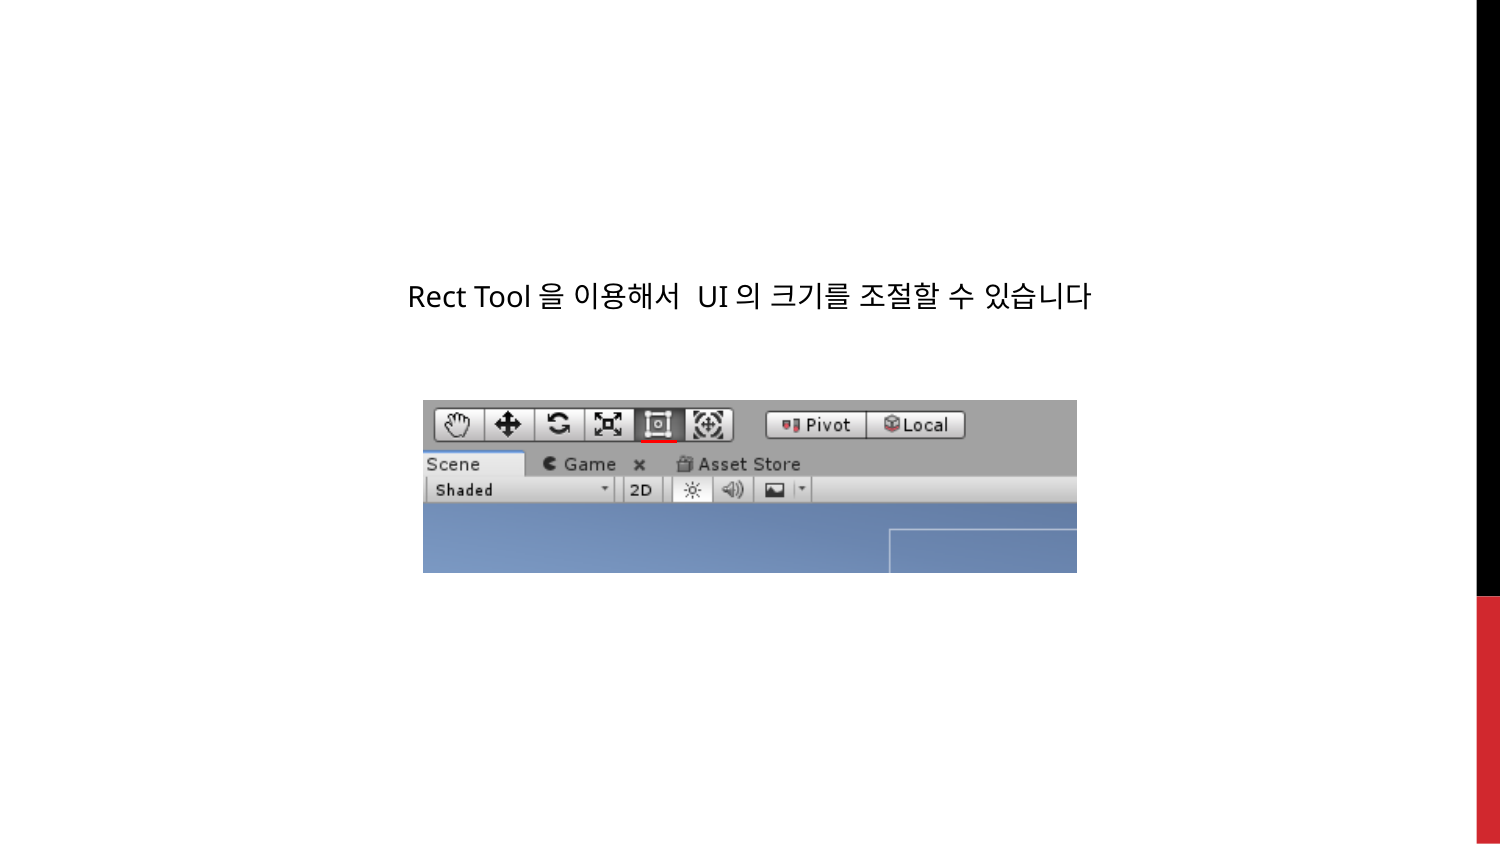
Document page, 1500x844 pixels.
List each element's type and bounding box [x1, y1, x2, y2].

text_box [414, 270, 1086, 574]
